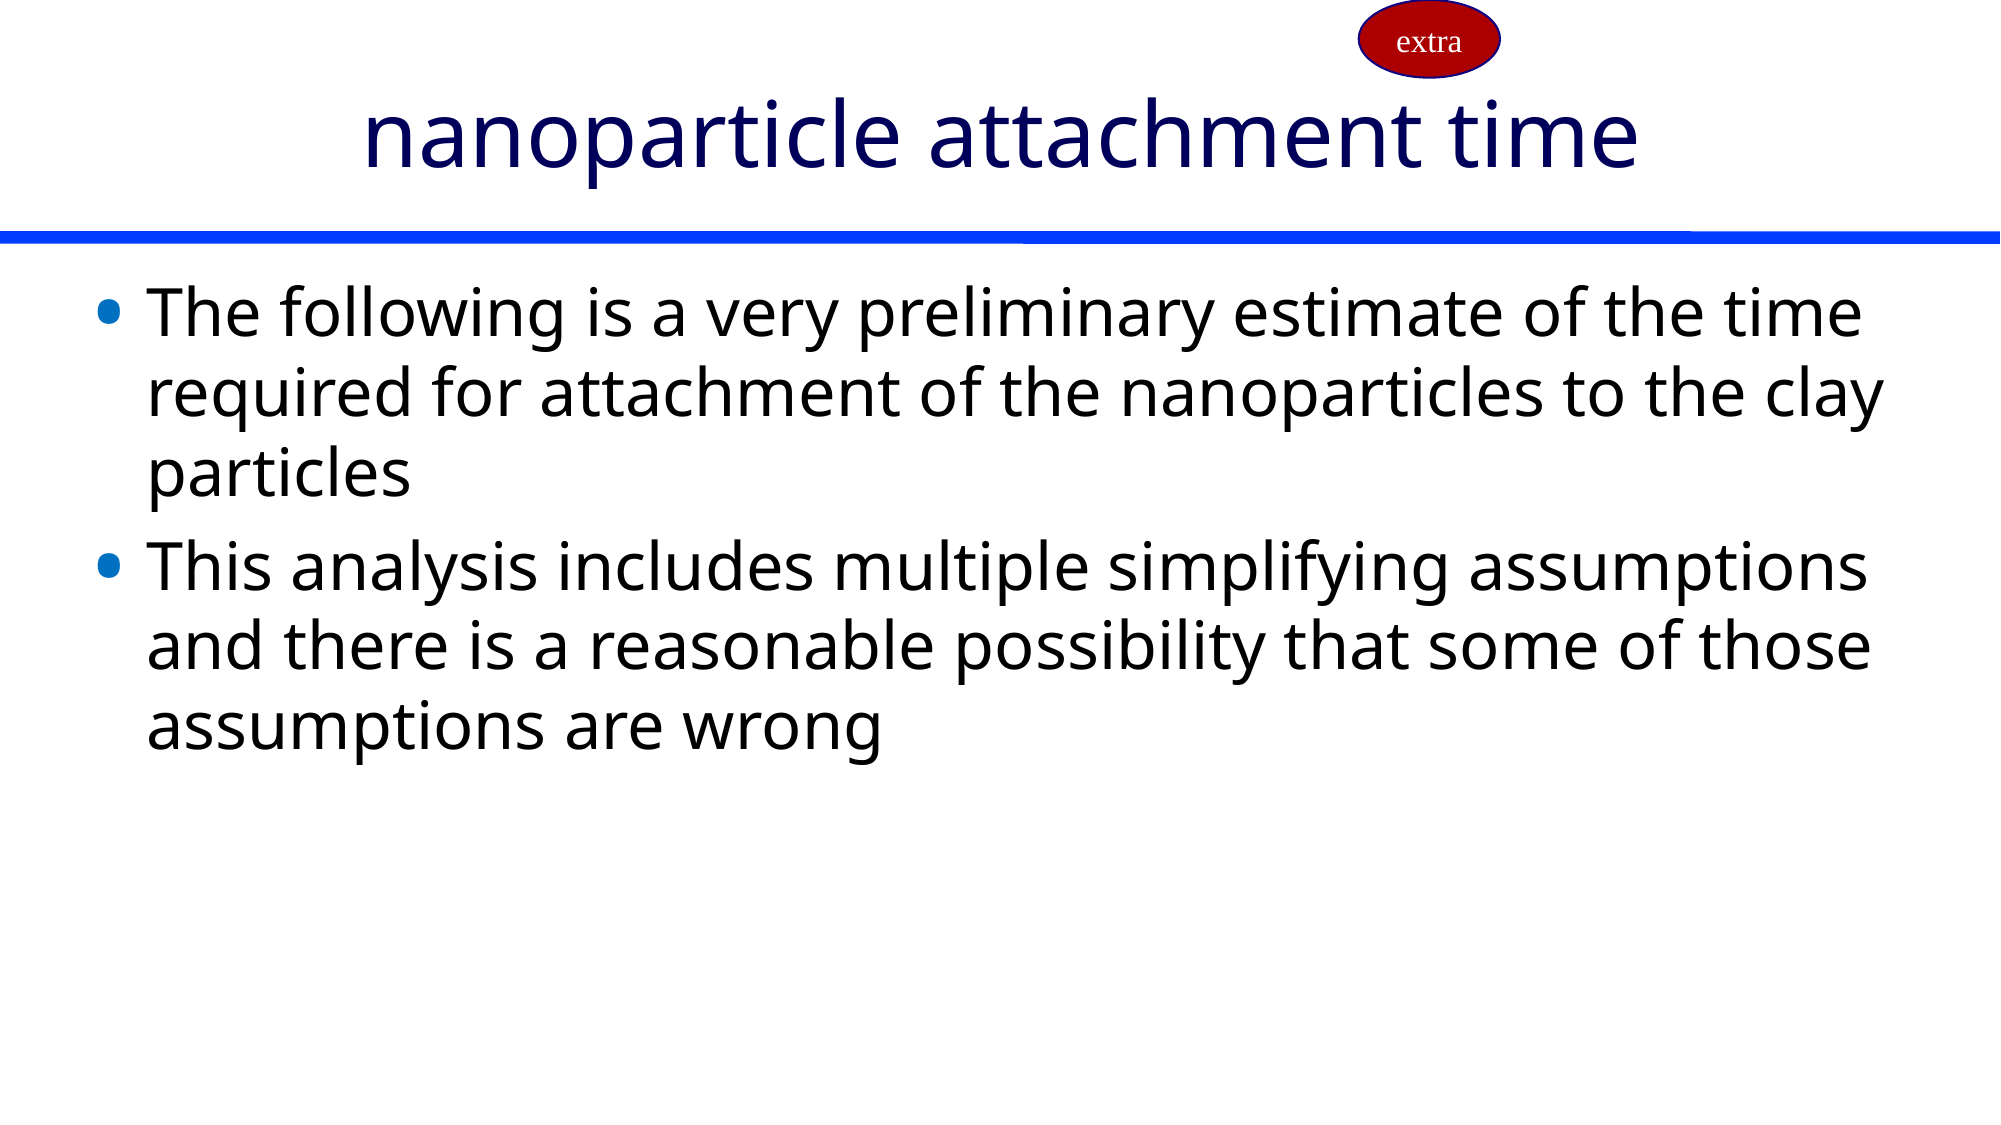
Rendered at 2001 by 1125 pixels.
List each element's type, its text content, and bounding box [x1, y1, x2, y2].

text_box extra [1358, 0, 1501, 78]
list The following is a very preliminary estimate of the time required for attachment of the nanoparticles to the clay particles This analysis includes multiple simplifying assumptions and there is a reasonable possibility that some of those assumptions are wrong [74, 262, 1930, 1006]
title nanoparticle attachment time [75, 37, 1930, 225]
